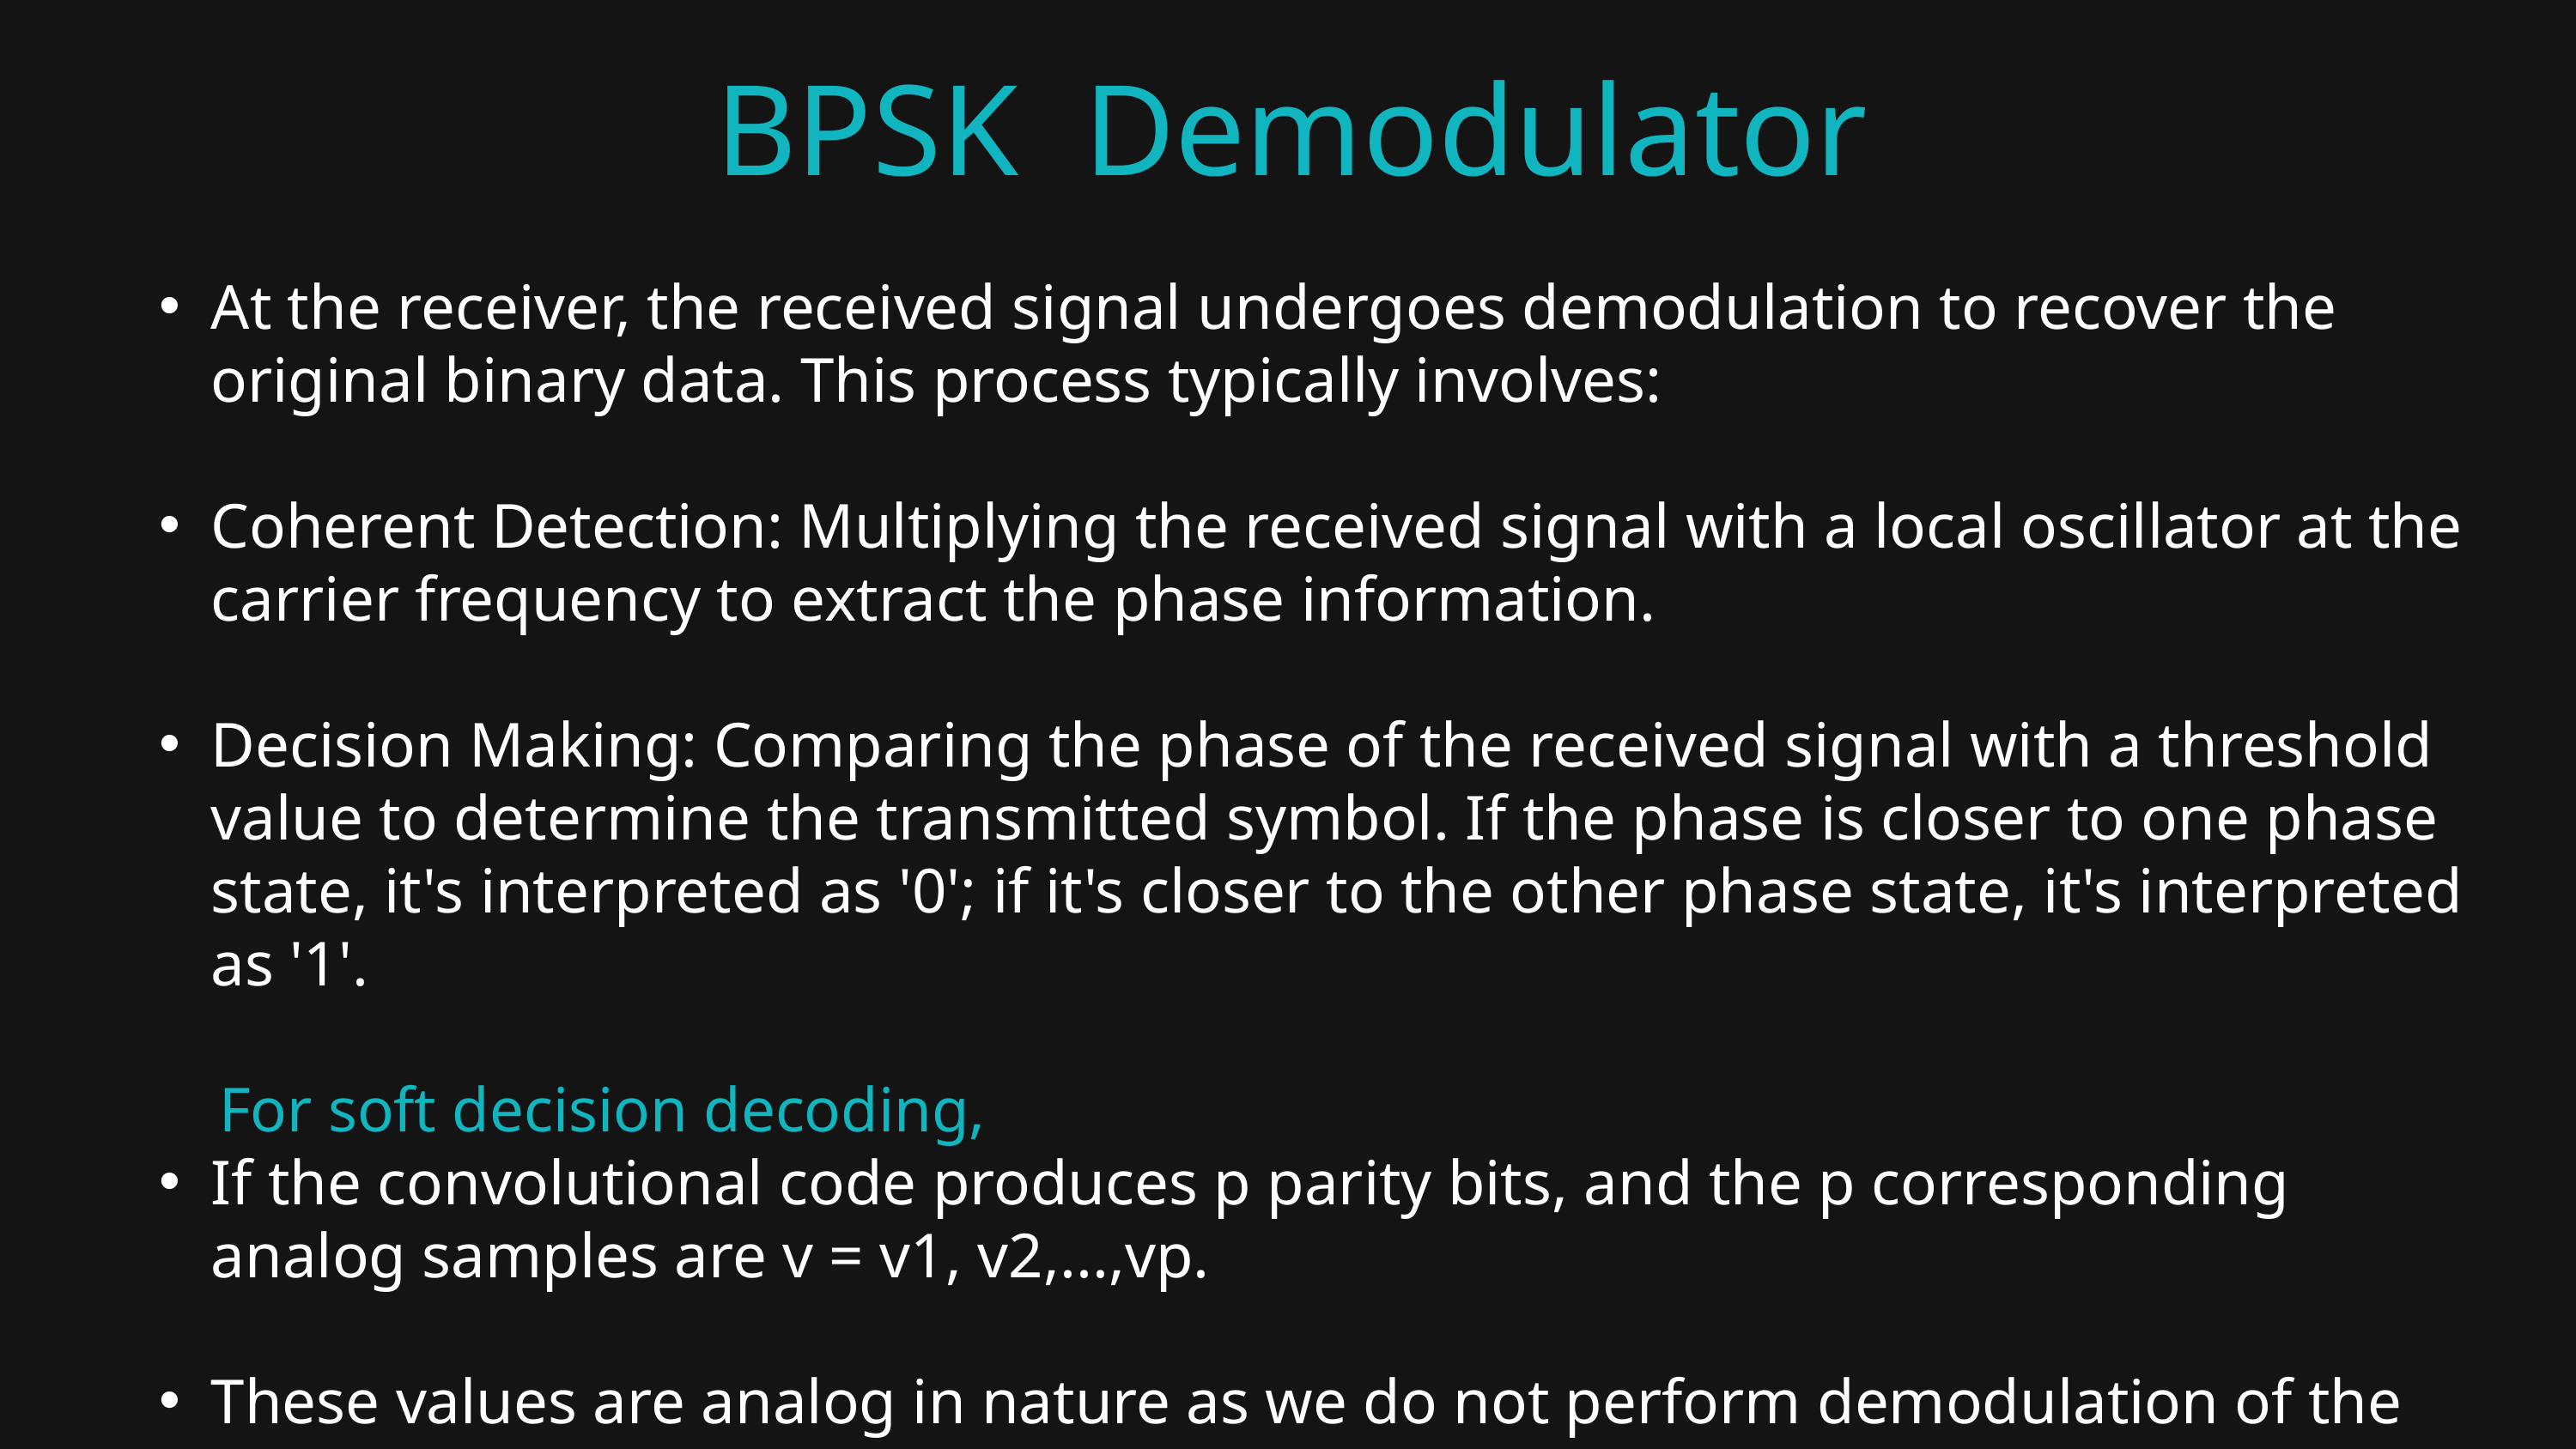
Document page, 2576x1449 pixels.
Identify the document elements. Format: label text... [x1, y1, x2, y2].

text_box BPSK Demodulator [554, 50, 2030, 201]
text_box At the receiver, the received signal undergoes demodulation to recover the original binary data. This process typically involves: Coherent Detection: Multiplying the received signal with a local oscillator at the carrier frequency to extract the phase information. Decision Making: Comparing the phase of the received signal with a threshold value to determine the transmitted symbol. If the phase is closer to one phase state, it's interpreted as '0'; if it's closer to the other phase state, it's interpreted as '1'. For soft decision decoding, If the convolutional code produces p parity bits, and the p corresponding analog samples are v = v1, v2,...,vp. These values are analog in nature as we do not perform demodulation of the received signal we directly pass it to the decoder. [107, 268, 2476, 1449]
